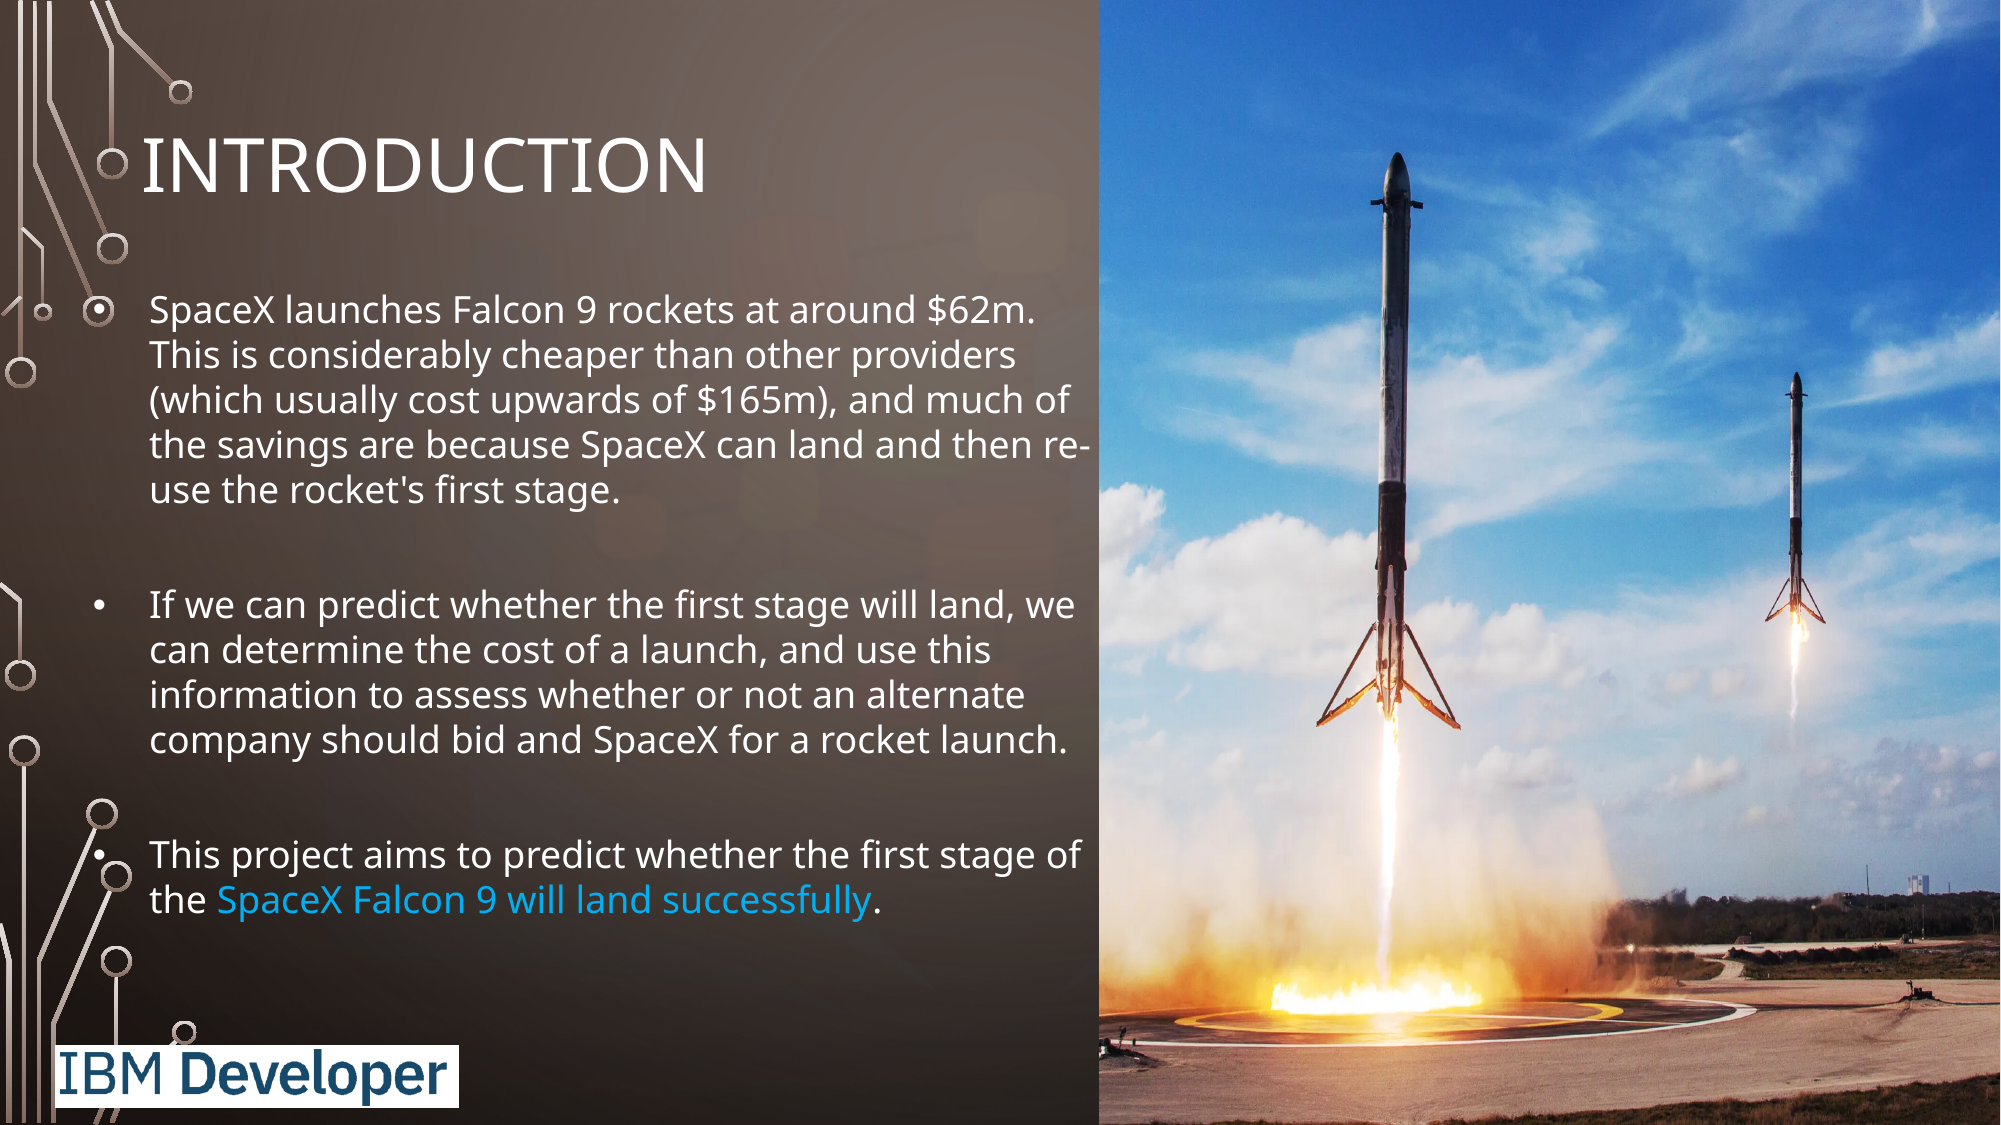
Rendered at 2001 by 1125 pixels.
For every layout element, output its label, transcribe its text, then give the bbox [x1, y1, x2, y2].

picture [55, 1045, 459, 1108]
title INTRODUCTION [126, 59, 1099, 228]
text_box SpaceX launches Falcon 9 rockets at around $62m. This is considerably cheaper than other providers (which usually cost upwards of $165m), and much of the savings are because SpaceX can land and then re-use the rocket's first stage. If we can predict whether the first stage will land, we can determine the cost of a launch, and use this information to assess whether or not an alternate company should bid and SpaceX for a rocket launch. This project aims to predict whether the first stage of the SpaceX Falcon 9 will land successfully. [92, 228, 1099, 1042]
picture [1099, 0, 2000, 1125]
